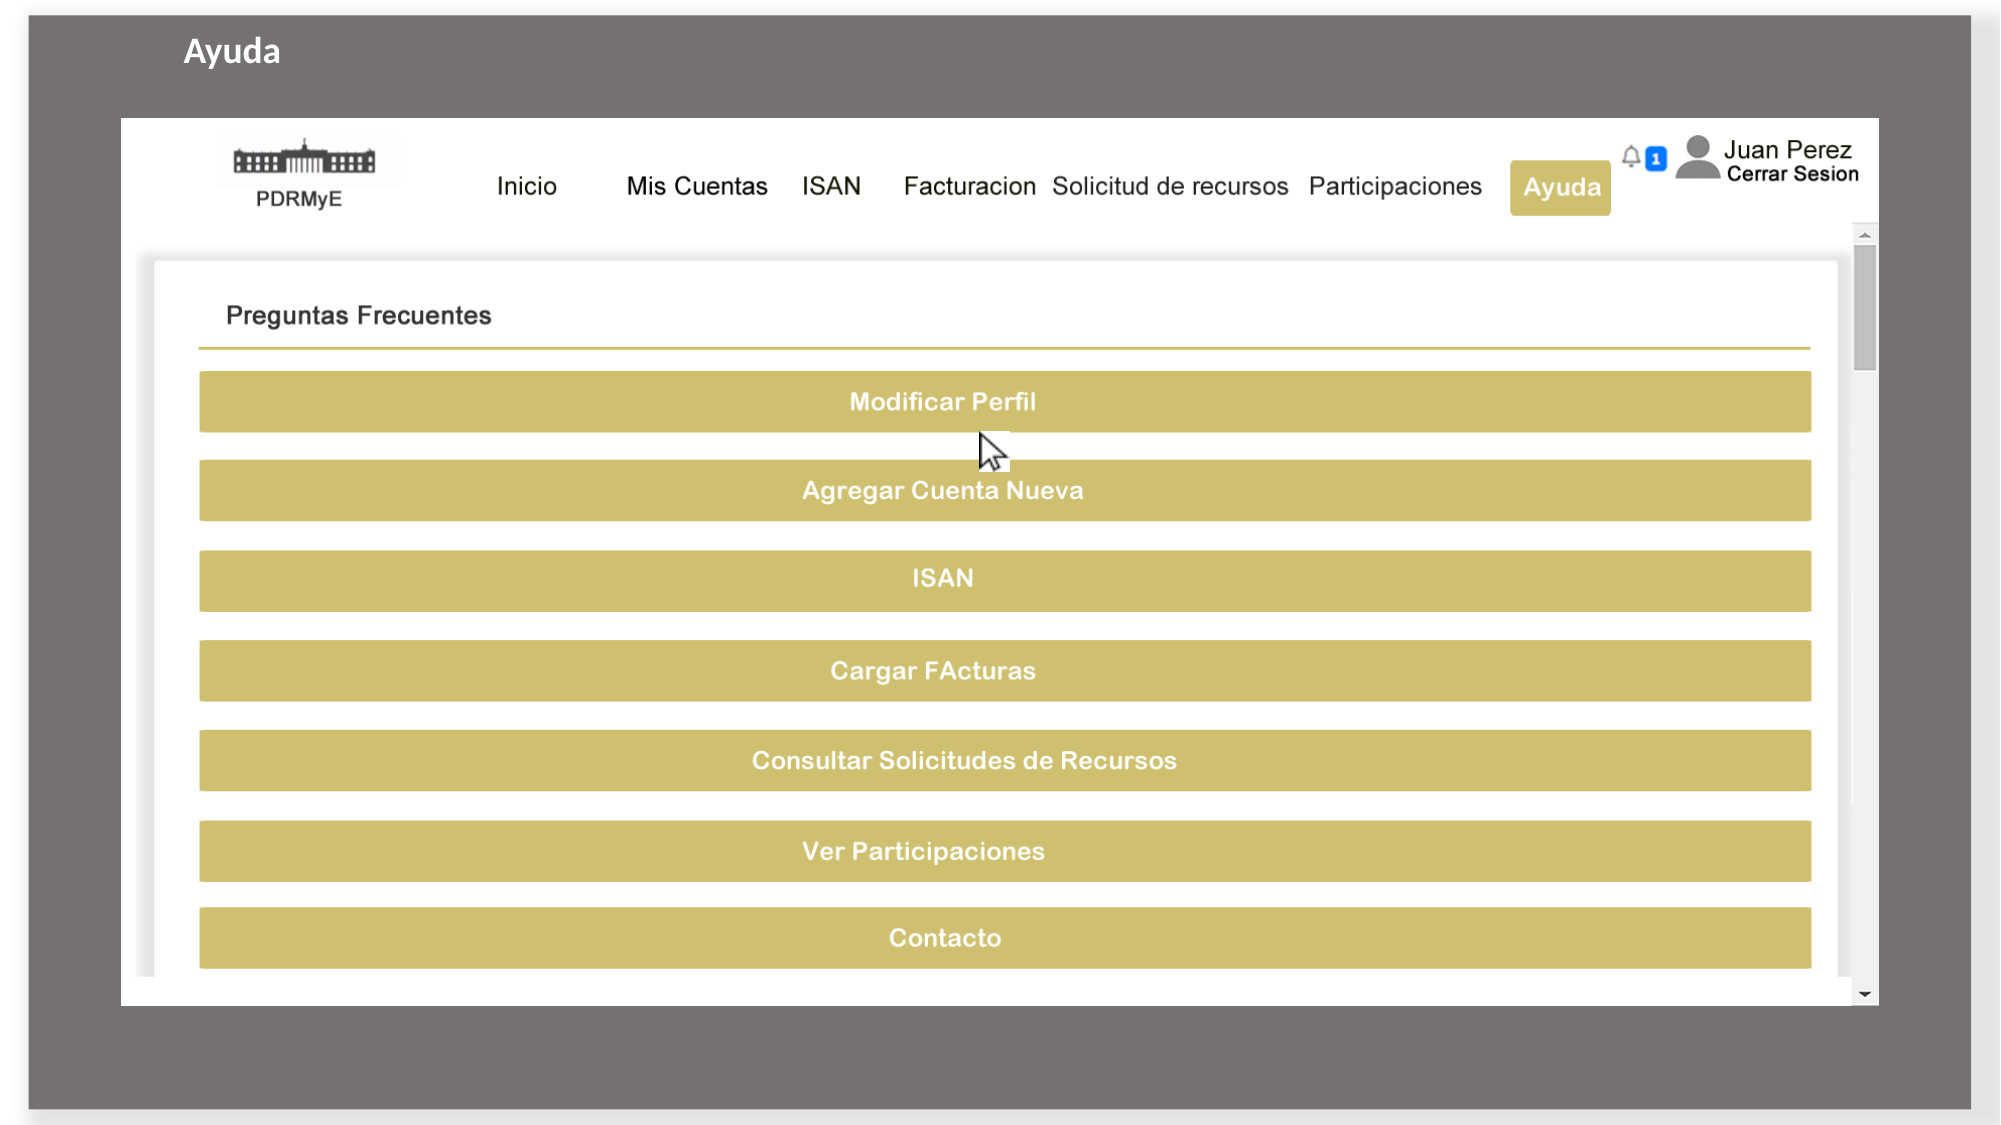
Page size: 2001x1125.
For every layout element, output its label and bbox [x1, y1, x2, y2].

picture [121, 118, 1879, 1006]
text_box [0, 0, 500, 172]
text_box [28, 14, 1972, 1110]
